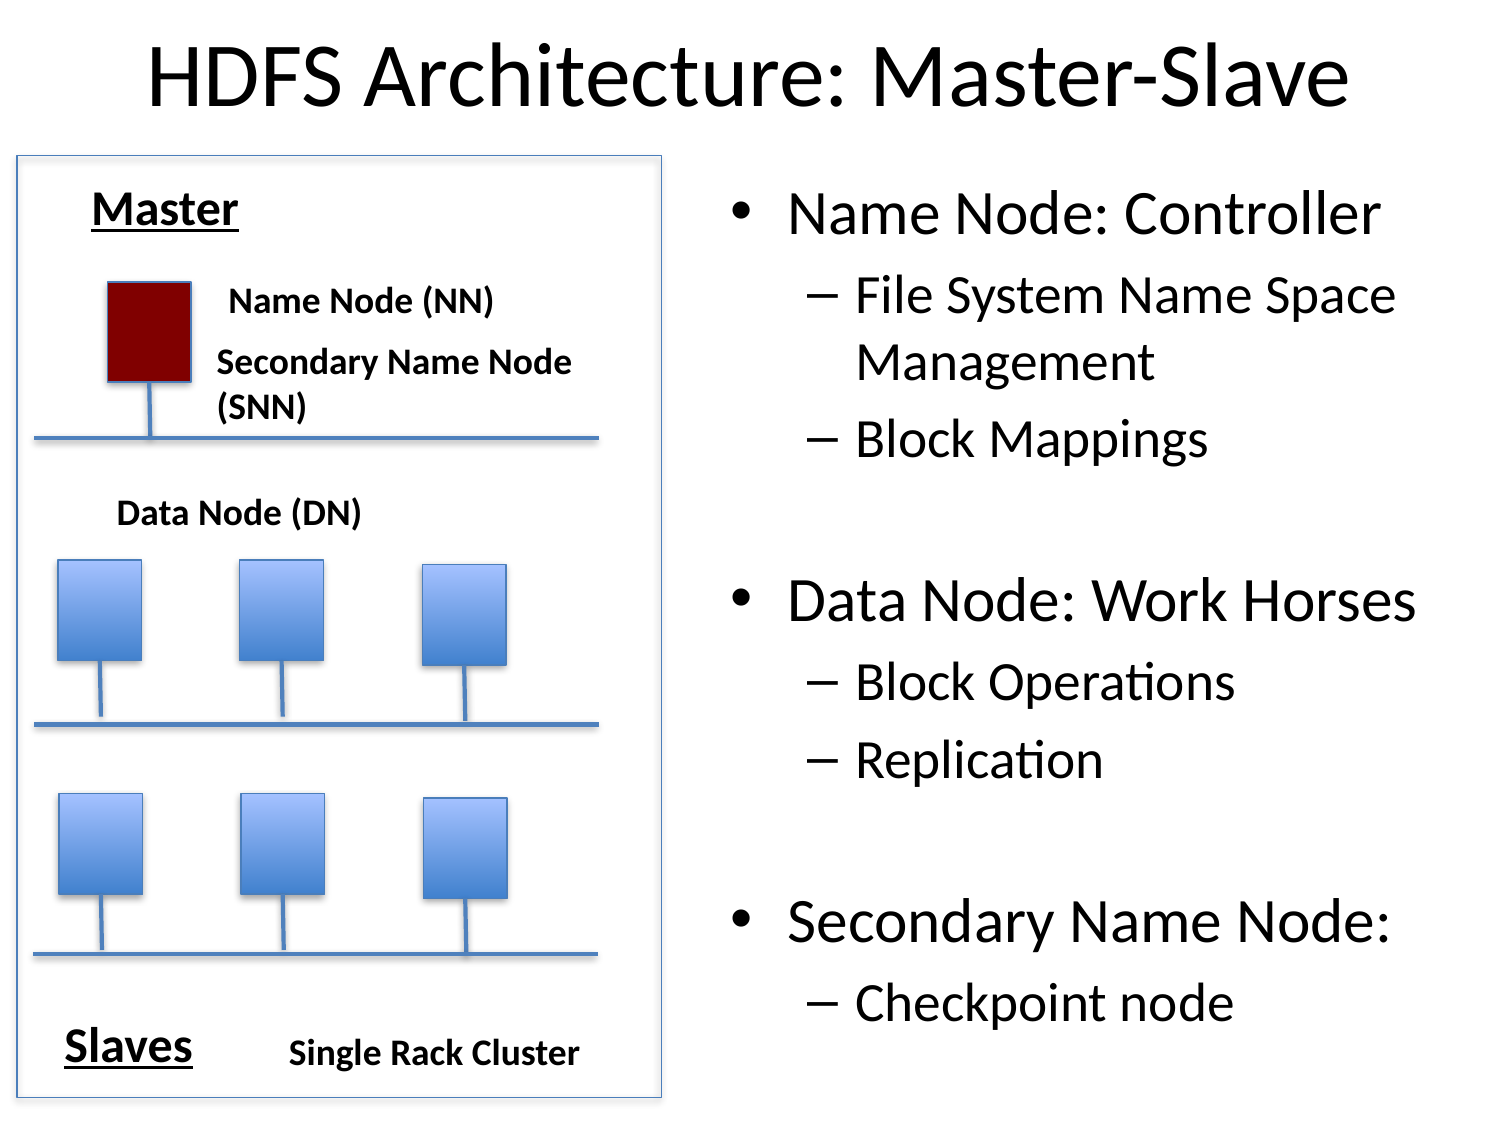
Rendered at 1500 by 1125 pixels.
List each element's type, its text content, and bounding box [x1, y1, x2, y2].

text_box [423, 797, 508, 899]
text_box Master [76, 168, 254, 244]
title HDFS Architecture: Master-Slave [75, 0, 1425, 164]
list Name Node: Controller File System Name Space Management Block Mappings Data Node: Work Horses Block Operations Replication Secondary Name Node: Checkpoint node [715, 163, 1479, 1044]
text_box Name Node (NN) [213, 268, 594, 329]
text_box Single Rack Cluster [274, 1020, 655, 1080]
text_box Slaves [49, 1004, 208, 1080]
text_box [57, 559, 142, 661]
text_box [16, 155, 662, 1098]
text_box [422, 564, 507, 666]
text_box [58, 793, 143, 895]
text_box [240, 793, 325, 895]
text_box [107, 281, 192, 383]
text_box Data Node (DN) [101, 480, 482, 541]
text_box Secondary Name Node (SNN) [201, 329, 684, 434]
text_box [239, 559, 324, 661]
